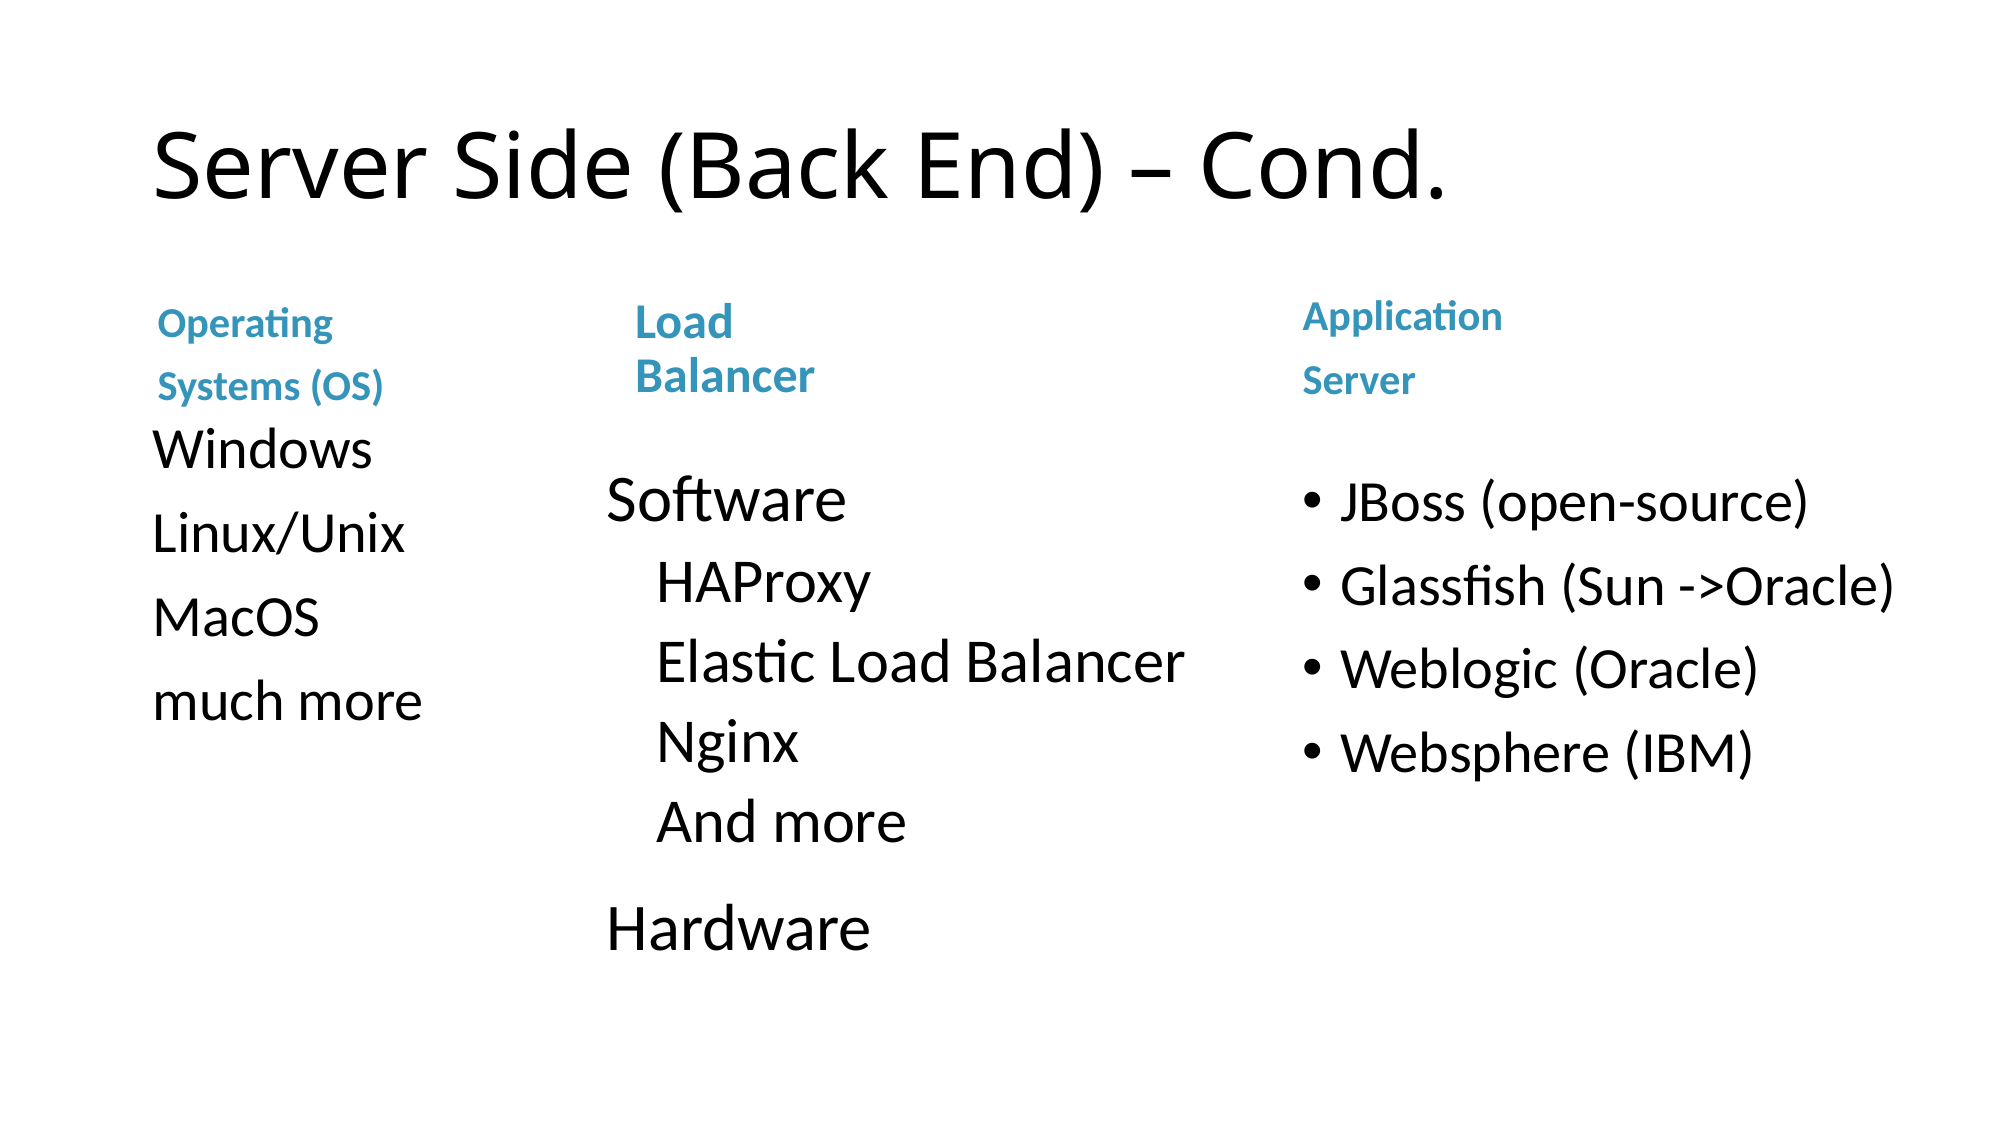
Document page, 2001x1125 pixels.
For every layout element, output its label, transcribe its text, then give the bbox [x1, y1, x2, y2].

list Operating Systems (OS) [142, 292, 620, 410]
list JBoss (open-source) Glassfish (Sun ->Oracle) Weblogic (Oracle) Websphere (IBM) [1287, 463, 2000, 1014]
title Server Side (Back End) – Cond. [137, 59, 1863, 278]
text_box Load Balancer [620, 287, 1345, 412]
text_box Software HAProxy Elastic Load Balancer Nginx And more Hardware [591, 456, 1317, 1007]
list Application Server [1287, 285, 2000, 411]
list Windows Linux/Unix MacOS much more [137, 410, 984, 1016]
